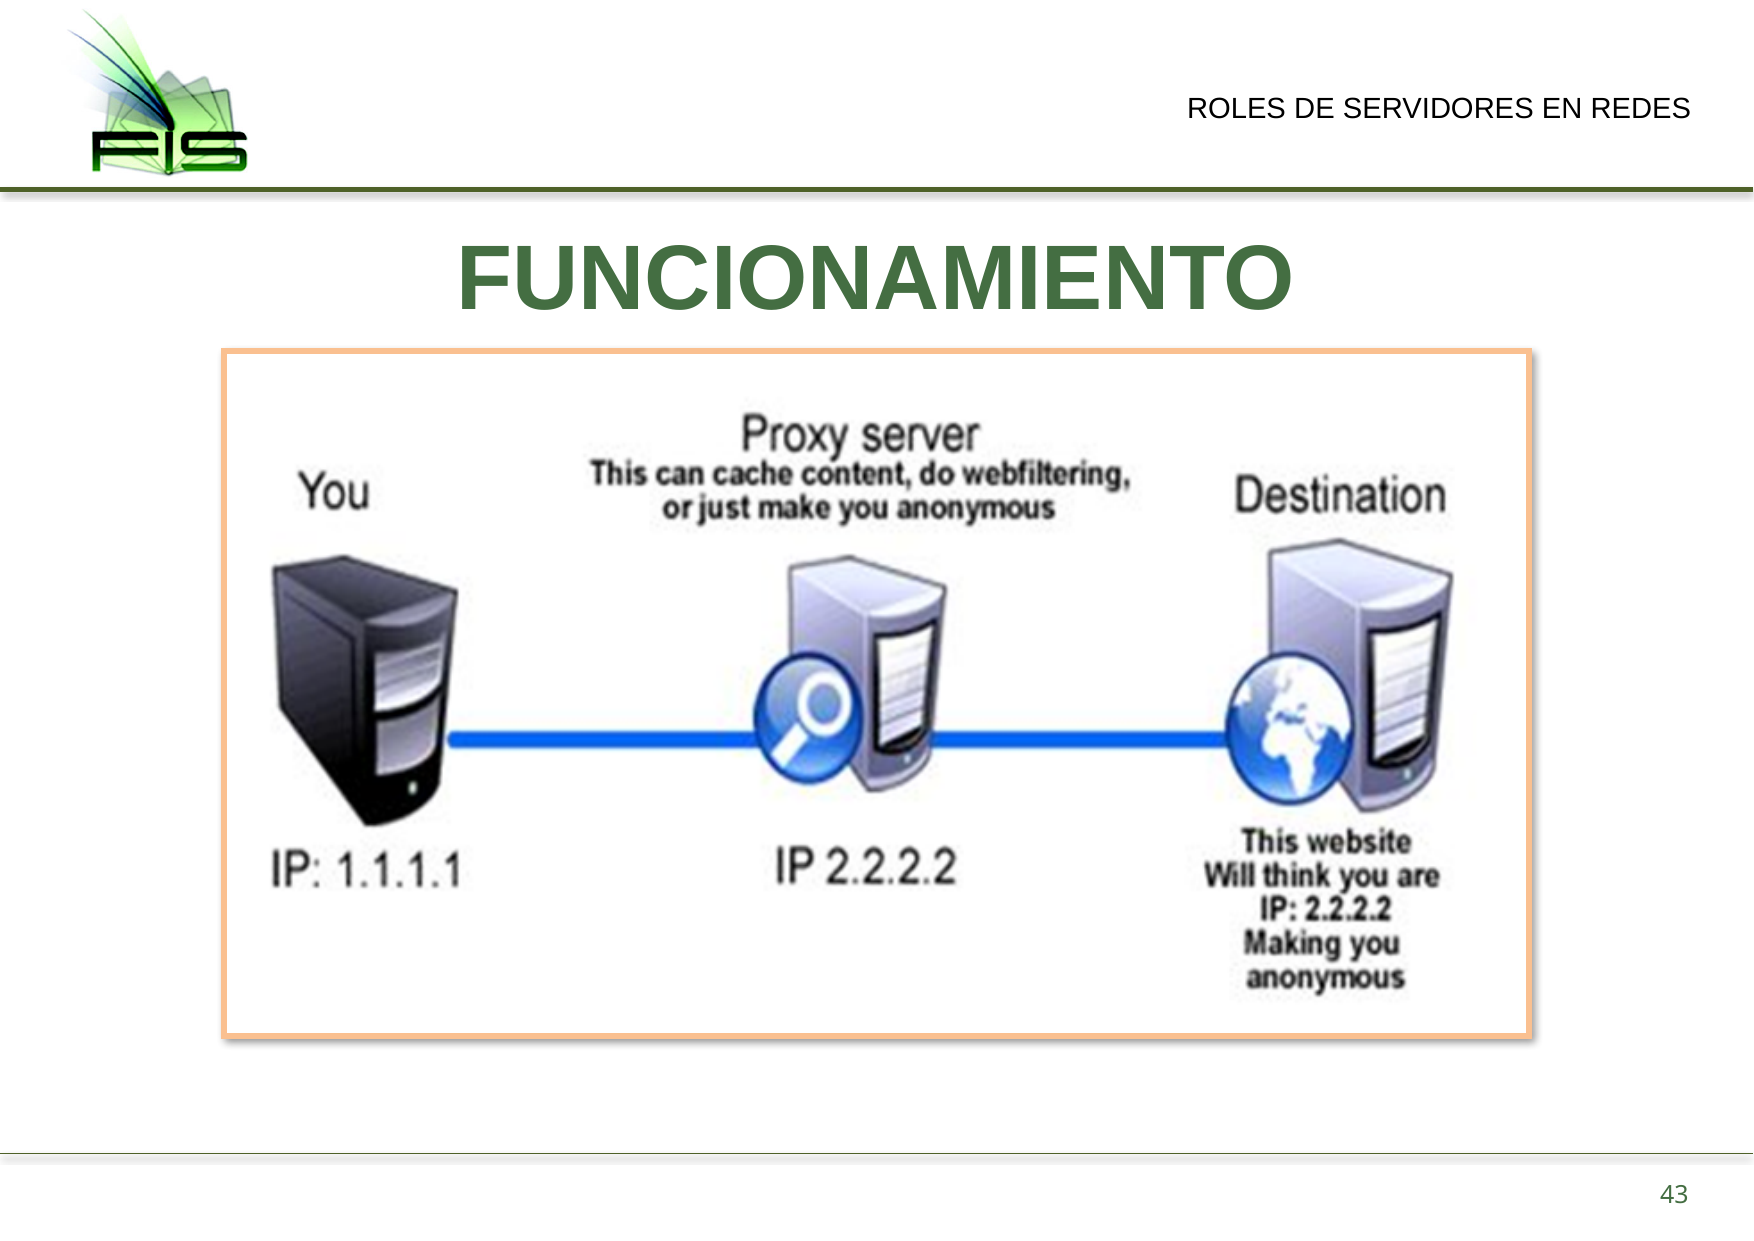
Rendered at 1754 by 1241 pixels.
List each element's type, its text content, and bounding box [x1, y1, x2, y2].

slide_number 43 [1296, 1162, 1706, 1229]
picture [61, 8, 251, 178]
text_box ROLES DE SERVIDORES EN REDES [794, 81, 1707, 167]
picture [226, 354, 1527, 1034]
text_box FUNCIONAMIENTO [187, 203, 1566, 311]
